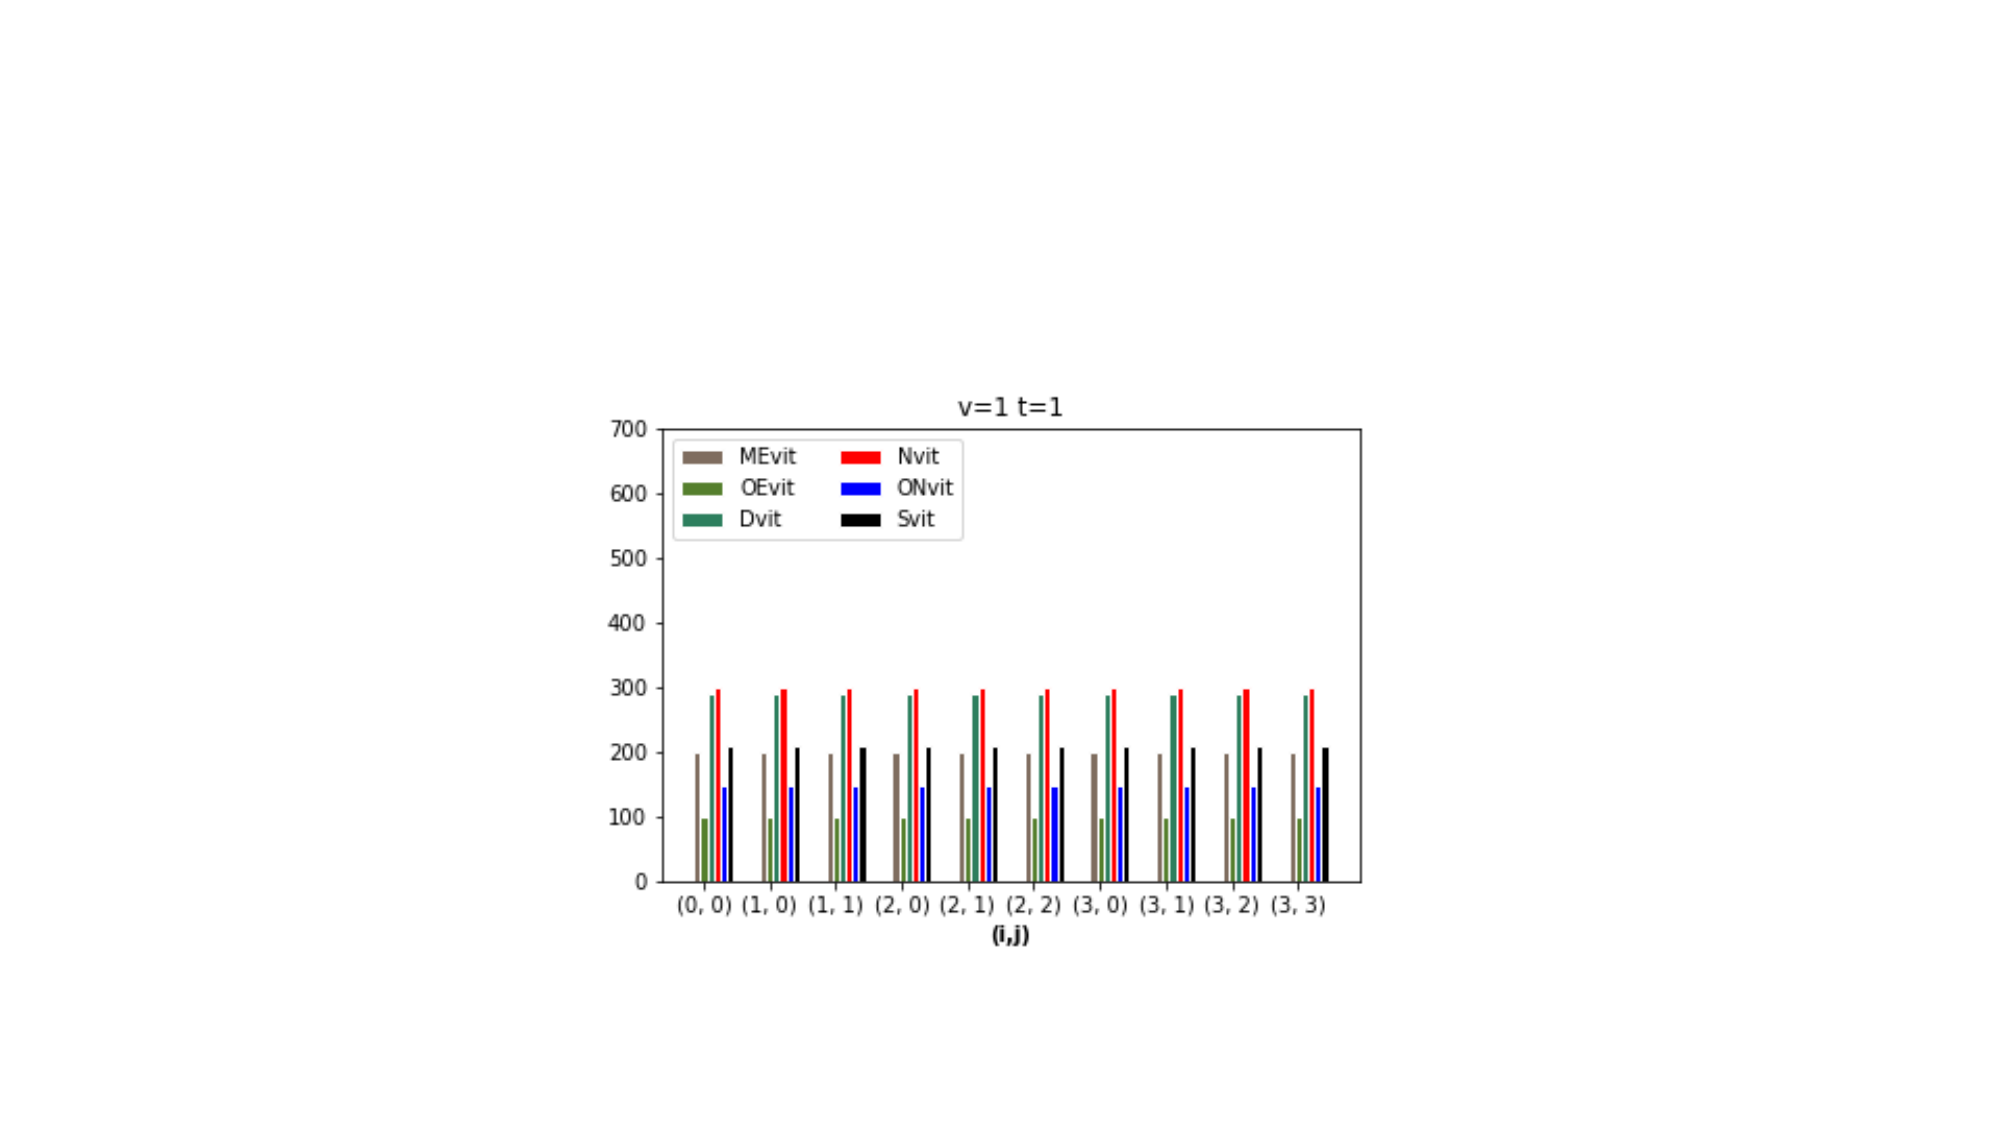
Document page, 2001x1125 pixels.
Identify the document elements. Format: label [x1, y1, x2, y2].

list [549, 356, 1450, 957]
